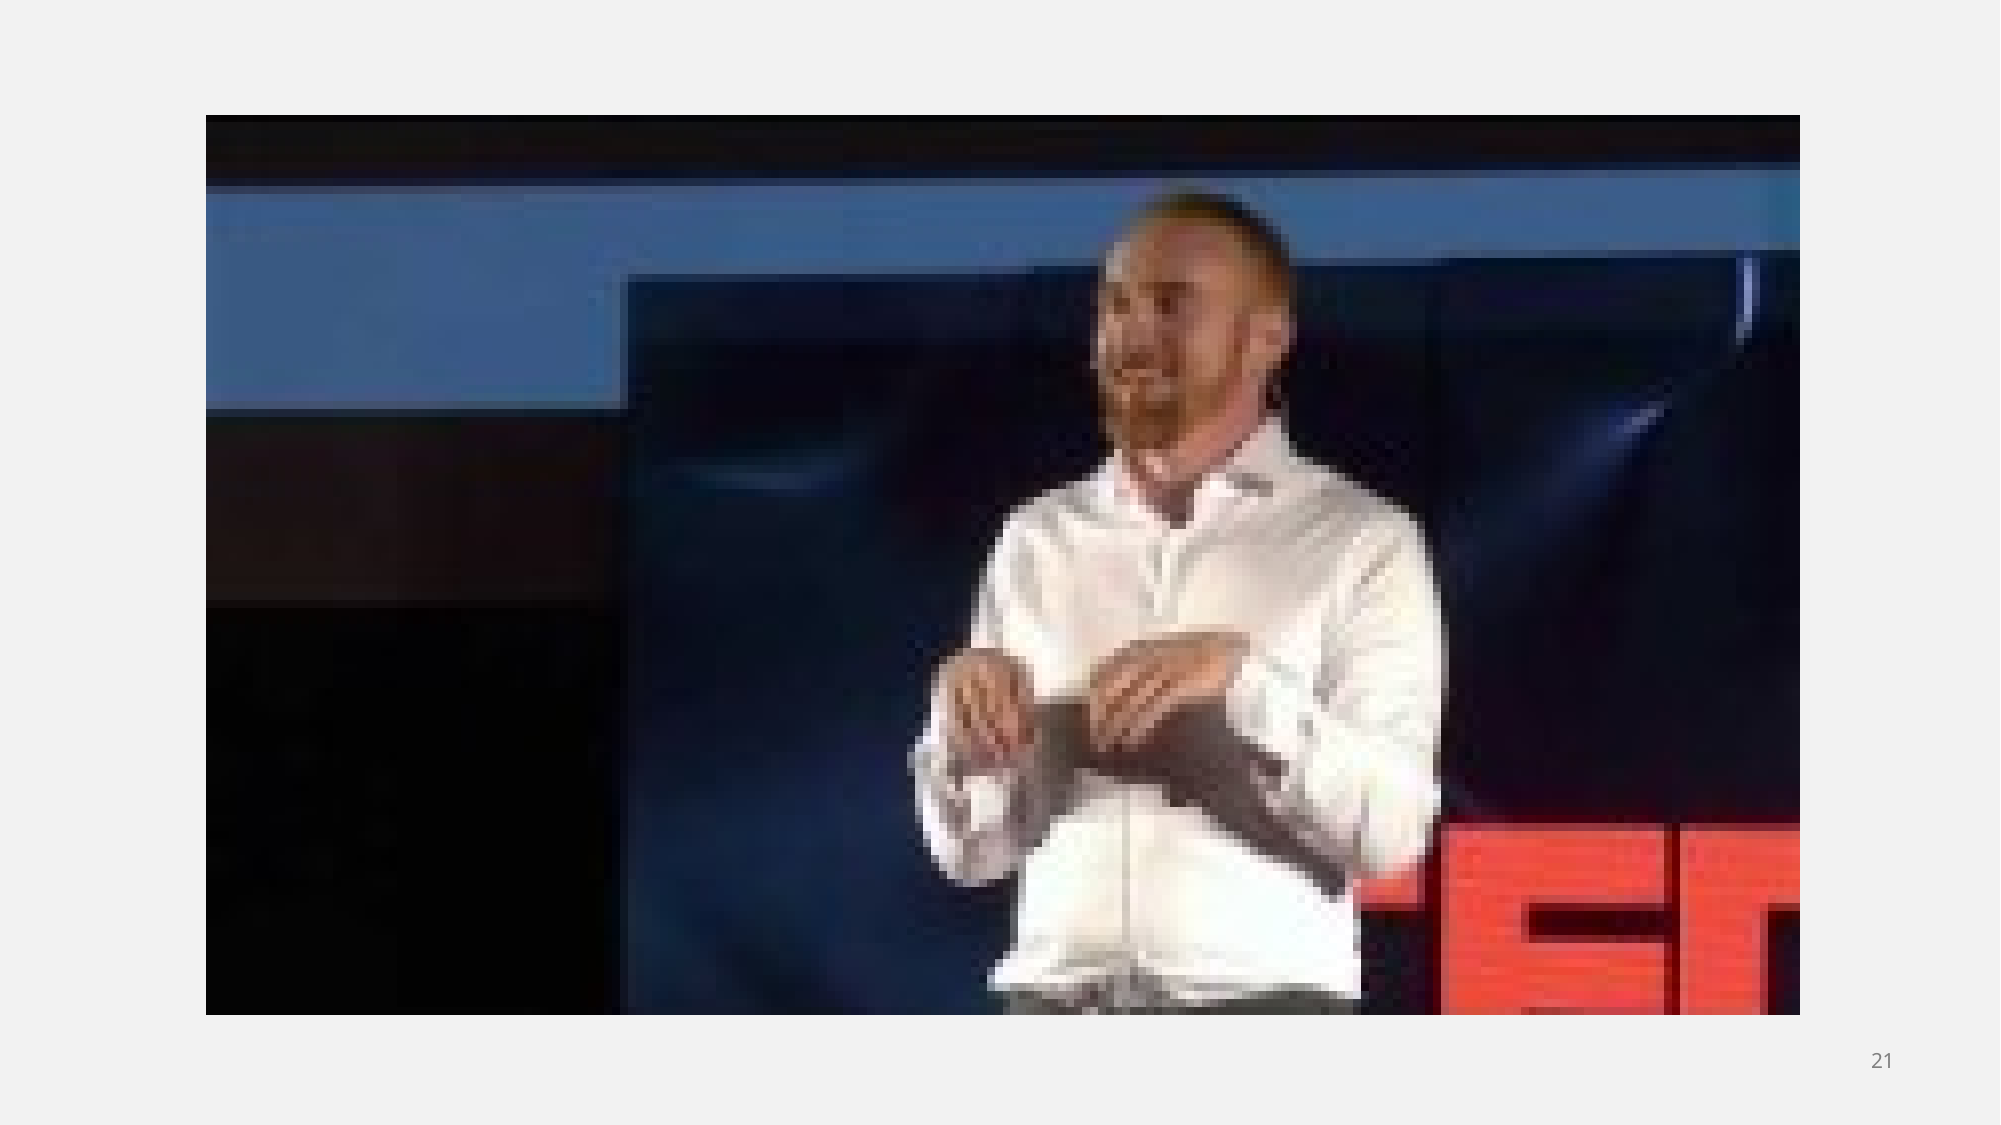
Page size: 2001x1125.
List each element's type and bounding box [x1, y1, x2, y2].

text_box [205, 114, 1801, 1016]
